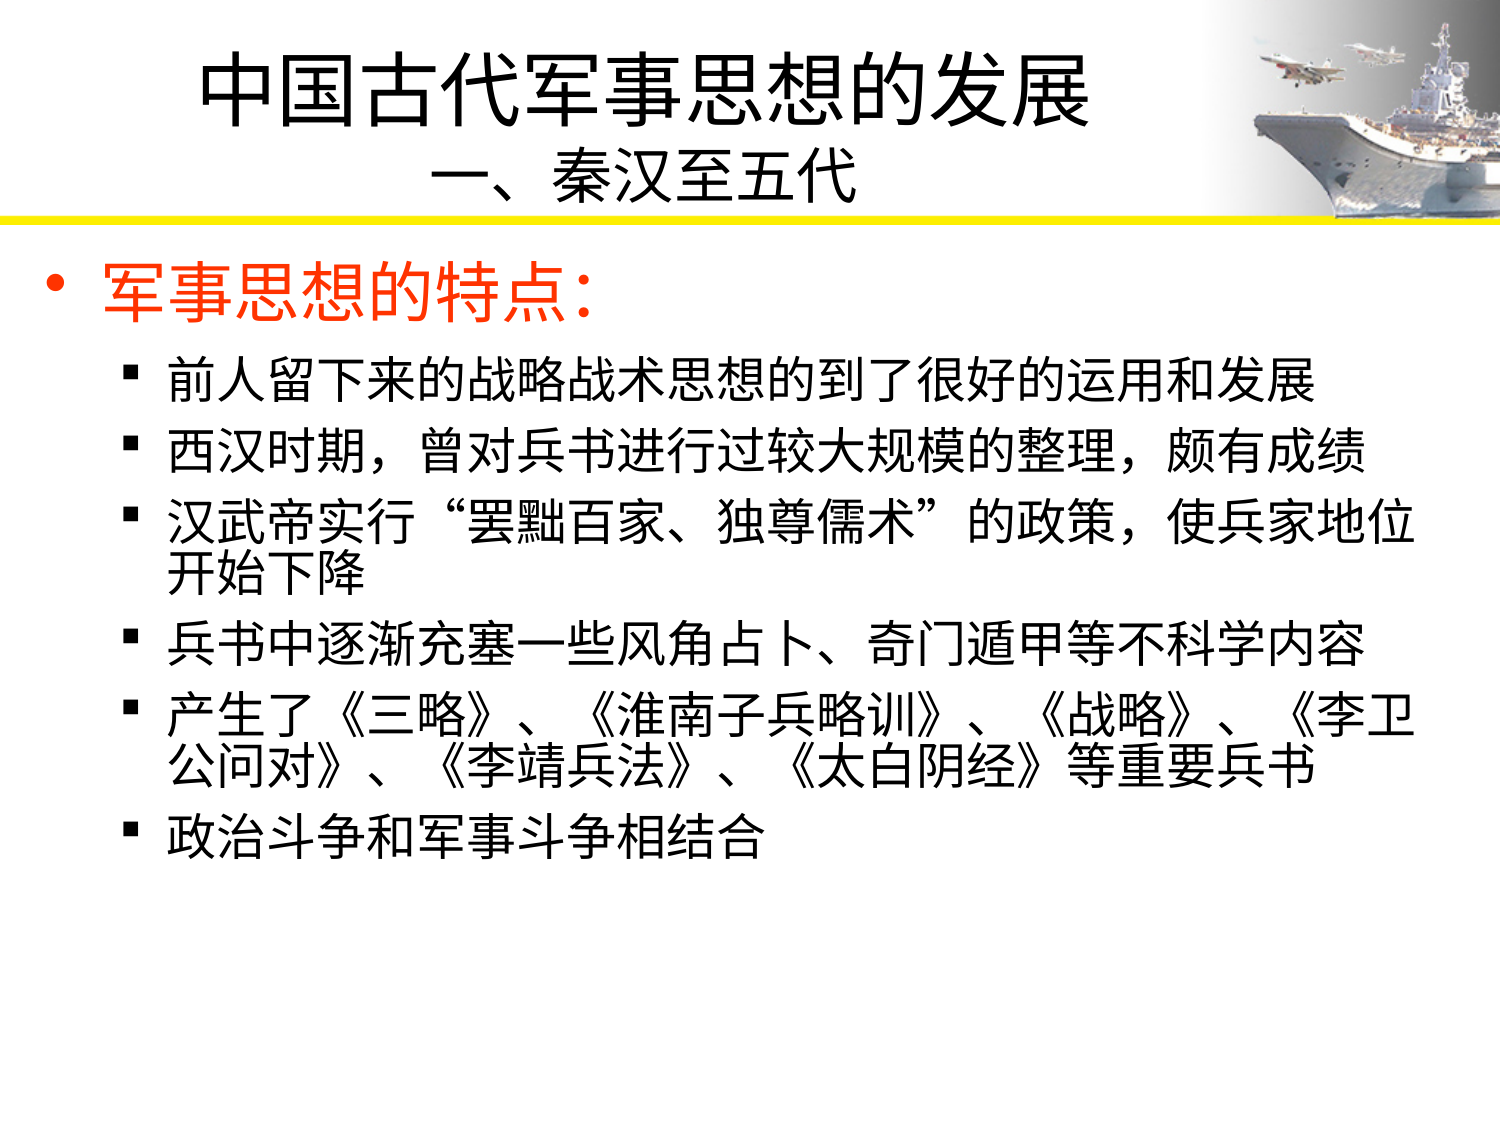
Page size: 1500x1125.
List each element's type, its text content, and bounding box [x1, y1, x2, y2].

title 中国古代军事思想的发展 一、秦汉至五代 [29, 30, 1259, 219]
list 军事思想的特点： 前人留下来的战略战术思想的到了很好的运用和发展 西汉时期，曾对兵书进行过较大规模的整理，颇有成绩 汉武帝实行“罢黜百家、独尊儒术”的政策，使兵家地位开始下降 兵书中逐渐充塞一些风角占卜、奇门遁甲等不科学内容 产生了《三略》、《淮南子兵略训》、《战略》、《李卫公问对》、《李靖兵法》、《太白阴经》等重要兵书 政治斗争和军事斗争相结合 [29, 243, 1460, 1083]
picture [0, 0, 1500, 225]
